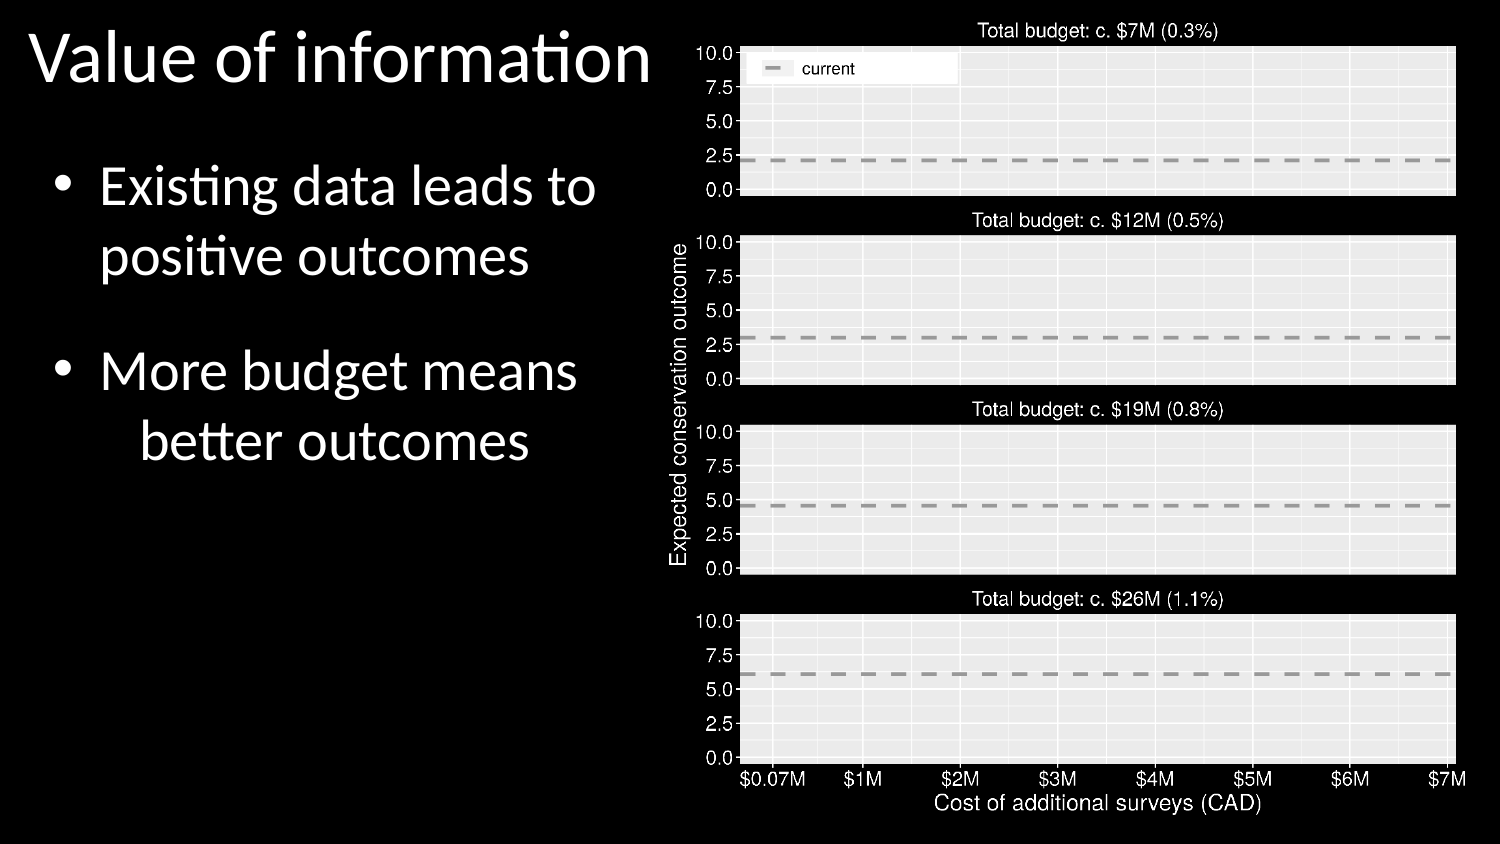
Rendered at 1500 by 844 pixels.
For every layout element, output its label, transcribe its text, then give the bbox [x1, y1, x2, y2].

picture [669, 14, 1466, 815]
text_box Existing data leads to positive outcomes More budget means better outcomes [38, 140, 644, 505]
text_box Value of information [12, 0, 670, 105]
